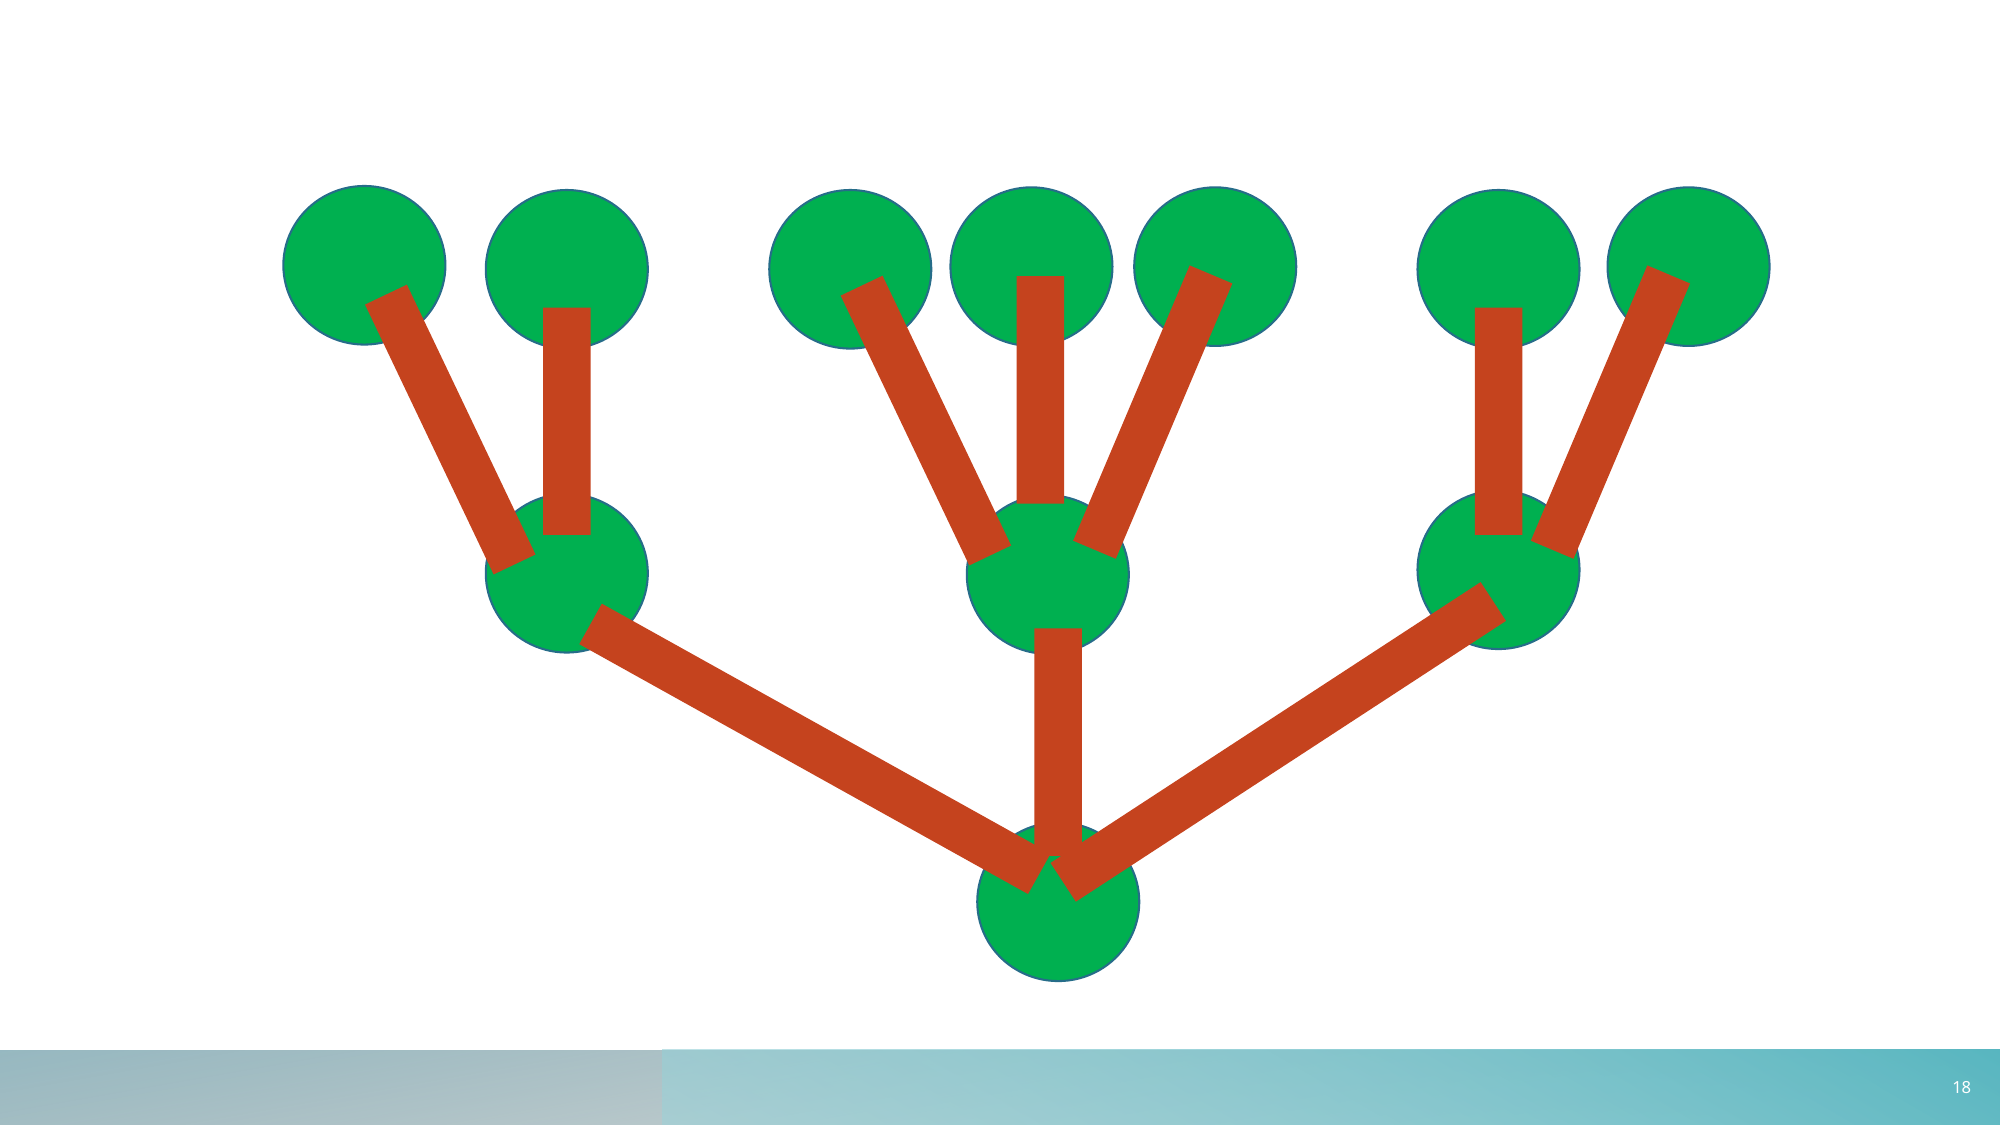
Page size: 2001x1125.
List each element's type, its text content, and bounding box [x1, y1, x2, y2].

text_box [283, 185, 1770, 982]
slide_number 17 [1914, 1051, 1987, 1125]
